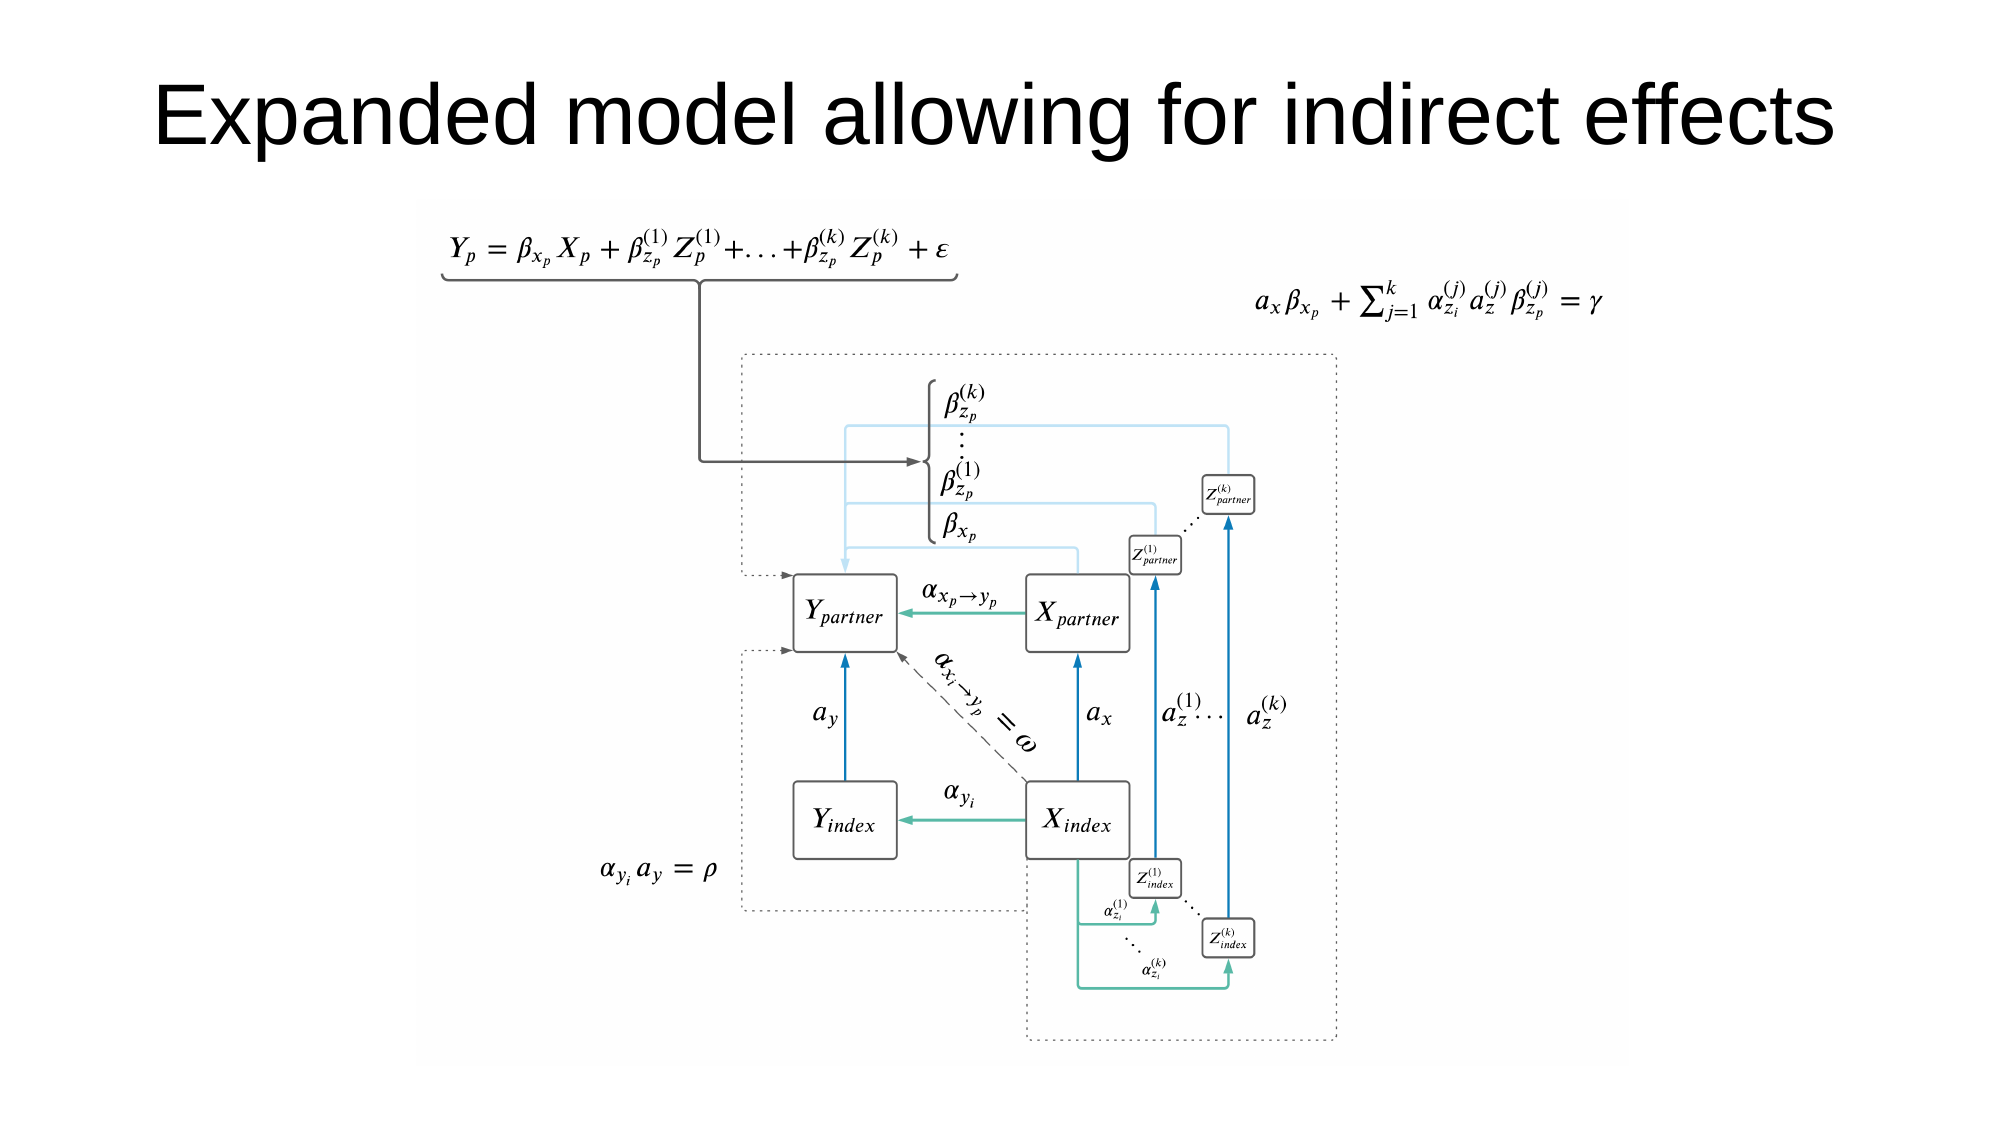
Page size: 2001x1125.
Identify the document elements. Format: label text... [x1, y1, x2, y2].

title Expanded model allowing for indirect effects [137, 59, 1863, 278]
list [416, 199, 1629, 1066]
